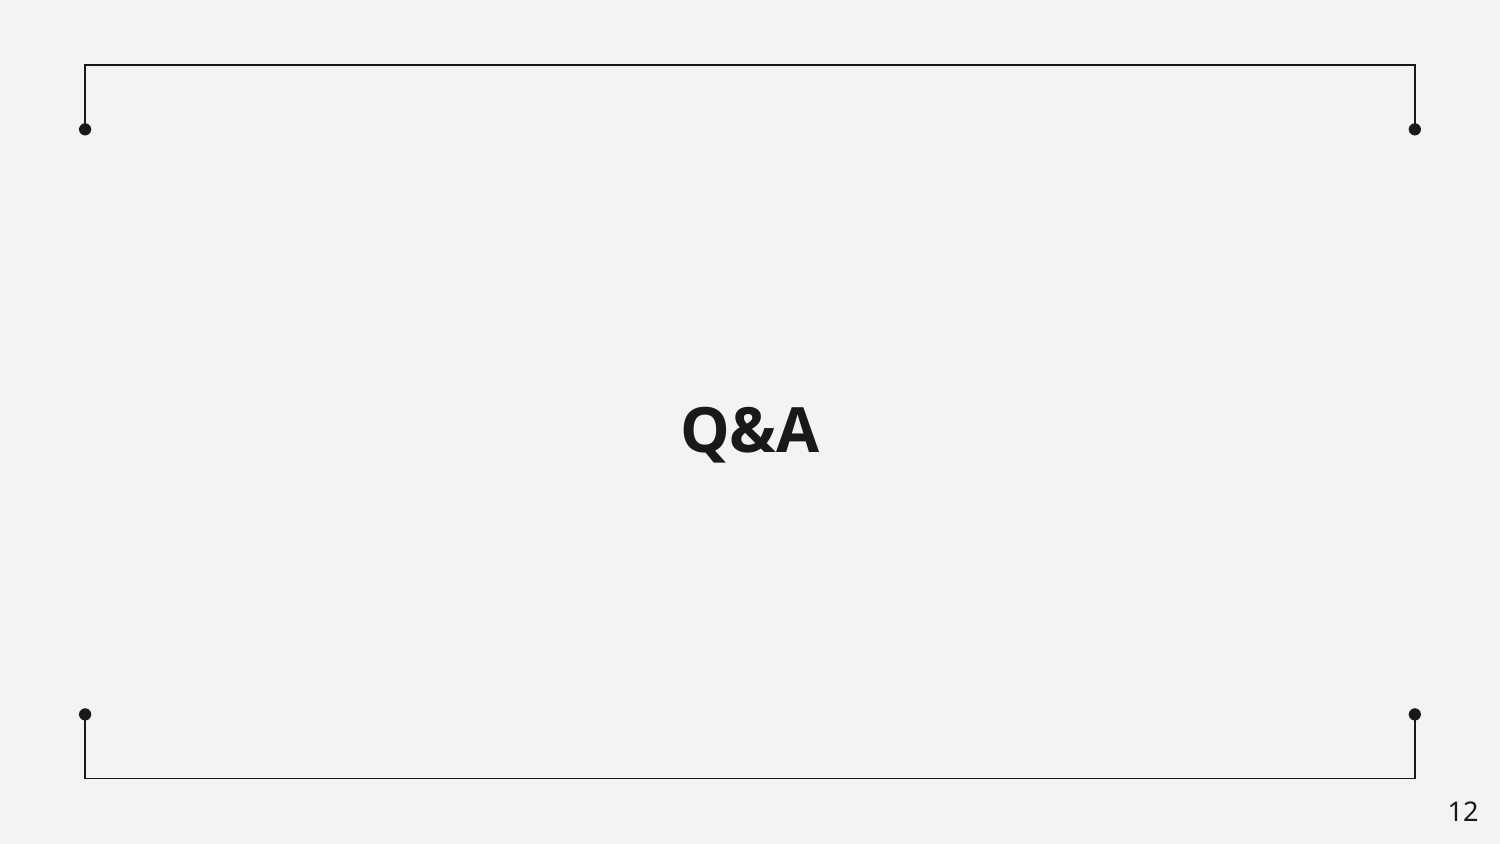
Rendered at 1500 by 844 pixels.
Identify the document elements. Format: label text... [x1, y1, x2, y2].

slide_number ‹#› [1403, 779, 1494, 844]
title Q&A [117, 374, 1383, 469]
